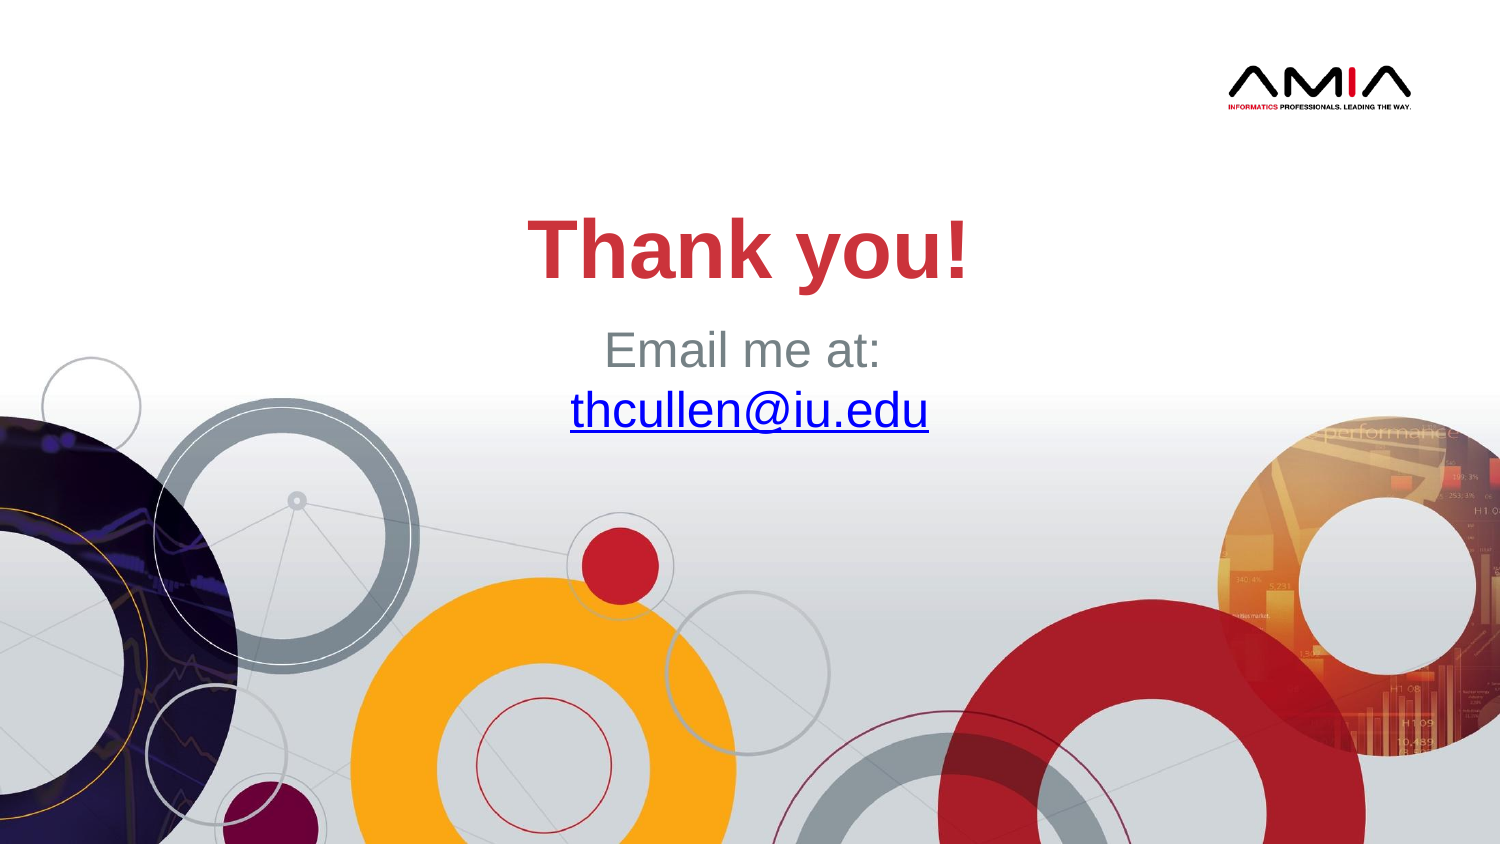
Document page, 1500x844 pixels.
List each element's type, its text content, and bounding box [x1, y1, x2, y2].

list Thank you! Email me at: thcullen@iu.edu [457, 206, 1043, 389]
picture [0, 0, 1500, 844]
